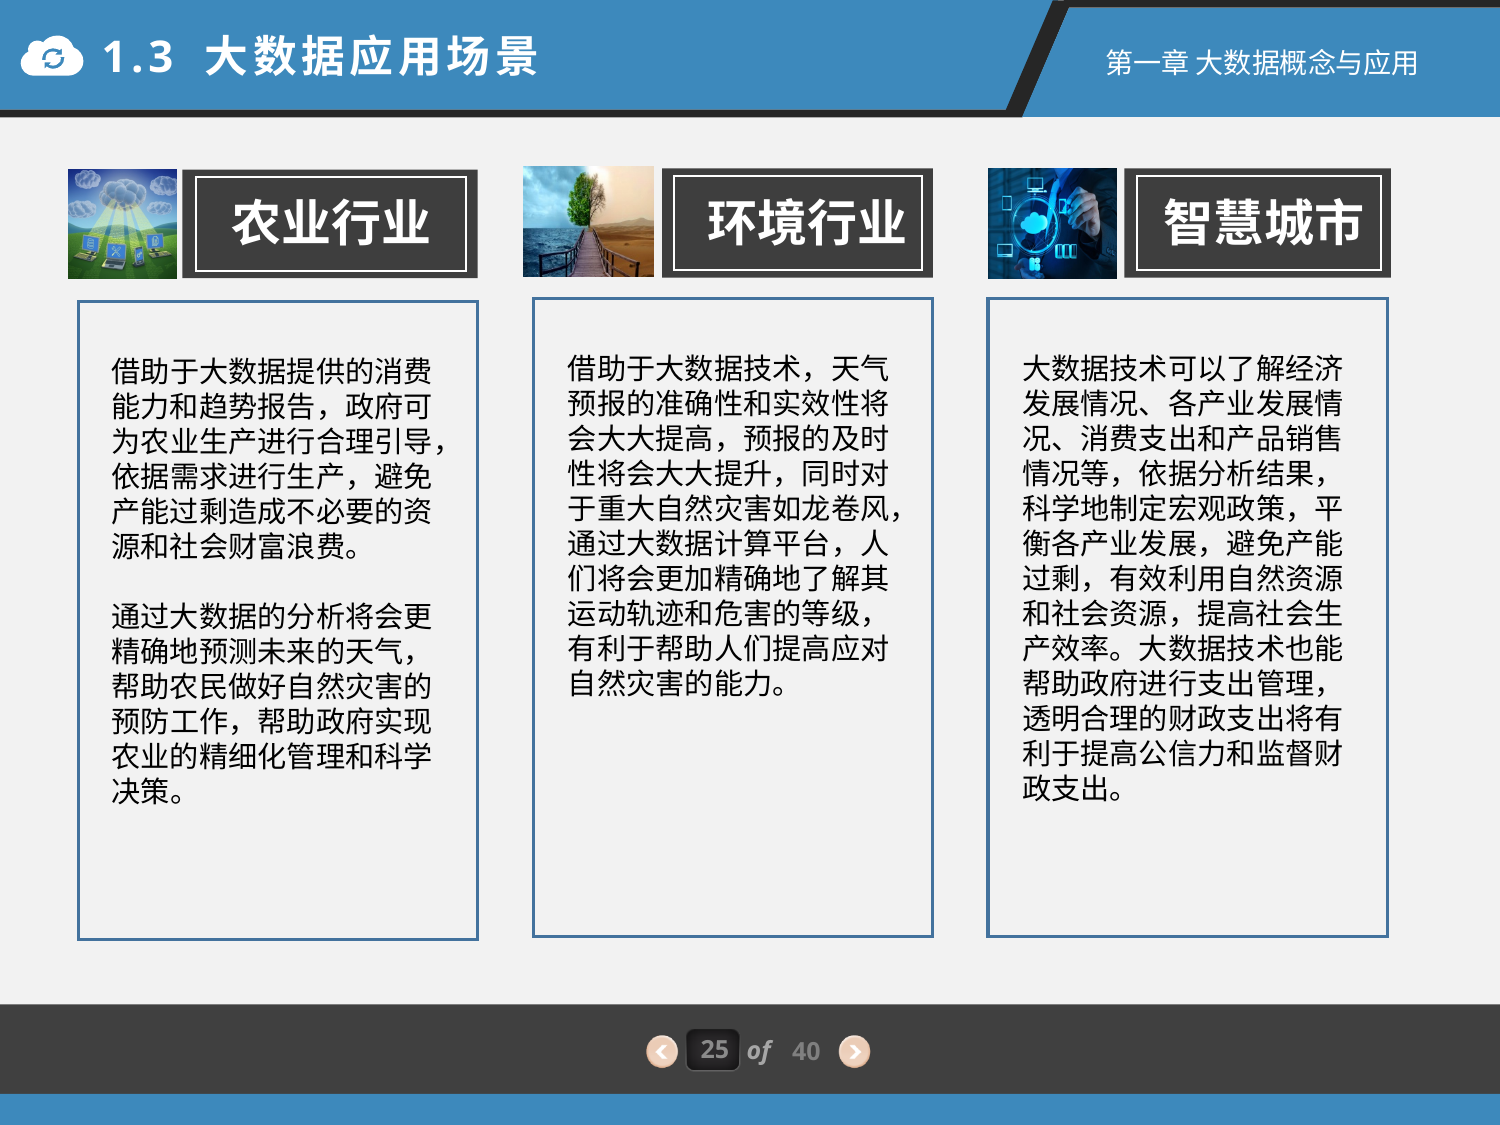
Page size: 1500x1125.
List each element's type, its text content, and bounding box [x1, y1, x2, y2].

text_box [394, 1020, 745, 1081]
picture [837, 1033, 872, 1069]
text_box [78, 301, 478, 940]
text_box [182, 169, 478, 279]
text_box 大数据技术可以了解经济发展情况、各产业发展情况、消费支出和产品销售情况等，依据分析结果，科学地制定宏观政策，平衡各产业发展，避免产能过剩，有效利用自然资源和社会资源，提高社会生产效率。大数据技术也能帮助政府进行支出管理，透明合理的财政支出将有利于提高公信力和监督财政支出。 [1007, 343, 1368, 813]
text_box 40 [777, 1028, 836, 1073]
text_box of [745, 1027, 786, 1072]
picture [644, 1033, 679, 1069]
text_box [987, 298, 1388, 938]
text_box [0, 1093, 1500, 1125]
picture [987, 168, 1117, 279]
text_box [0, 1003, 1500, 1093]
picture [683, 1025, 744, 1076]
picture [523, 166, 654, 277]
picture [67, 169, 177, 279]
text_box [661, 168, 933, 278]
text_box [1124, 168, 1392, 278]
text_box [533, 298, 933, 937]
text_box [0, 0, 1500, 118]
